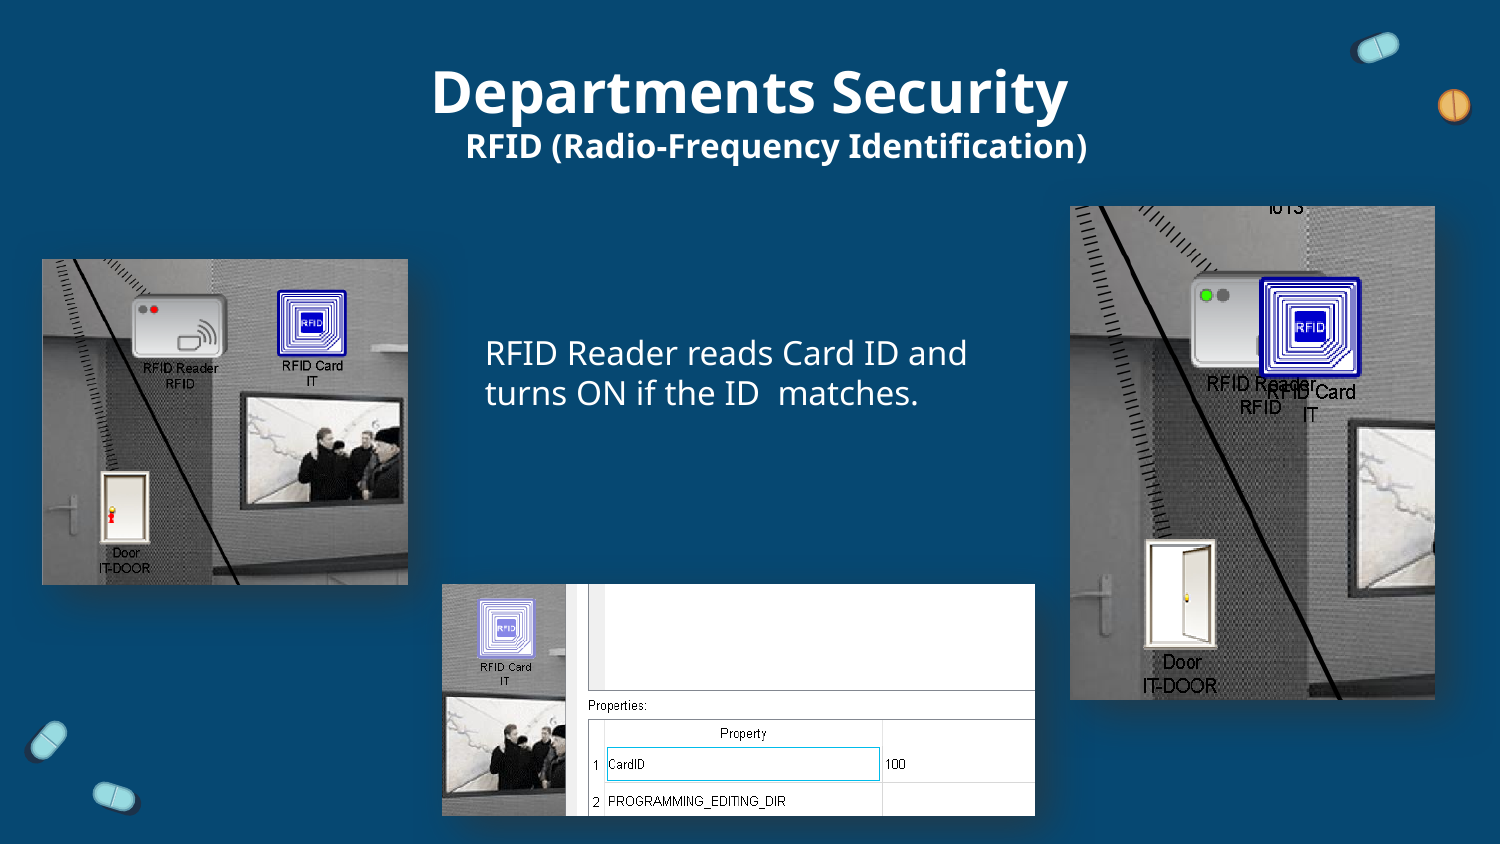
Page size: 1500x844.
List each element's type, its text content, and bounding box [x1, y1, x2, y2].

picture [1069, 206, 1435, 700]
picture [41, 258, 408, 585]
picture [442, 584, 1035, 816]
title Departments Security RFID (Radio-Frequency Identification) [0, 40, 1500, 242]
text_box RFID Reader reads Card ID and turns ON if the ID matches. [469, 324, 1031, 420]
